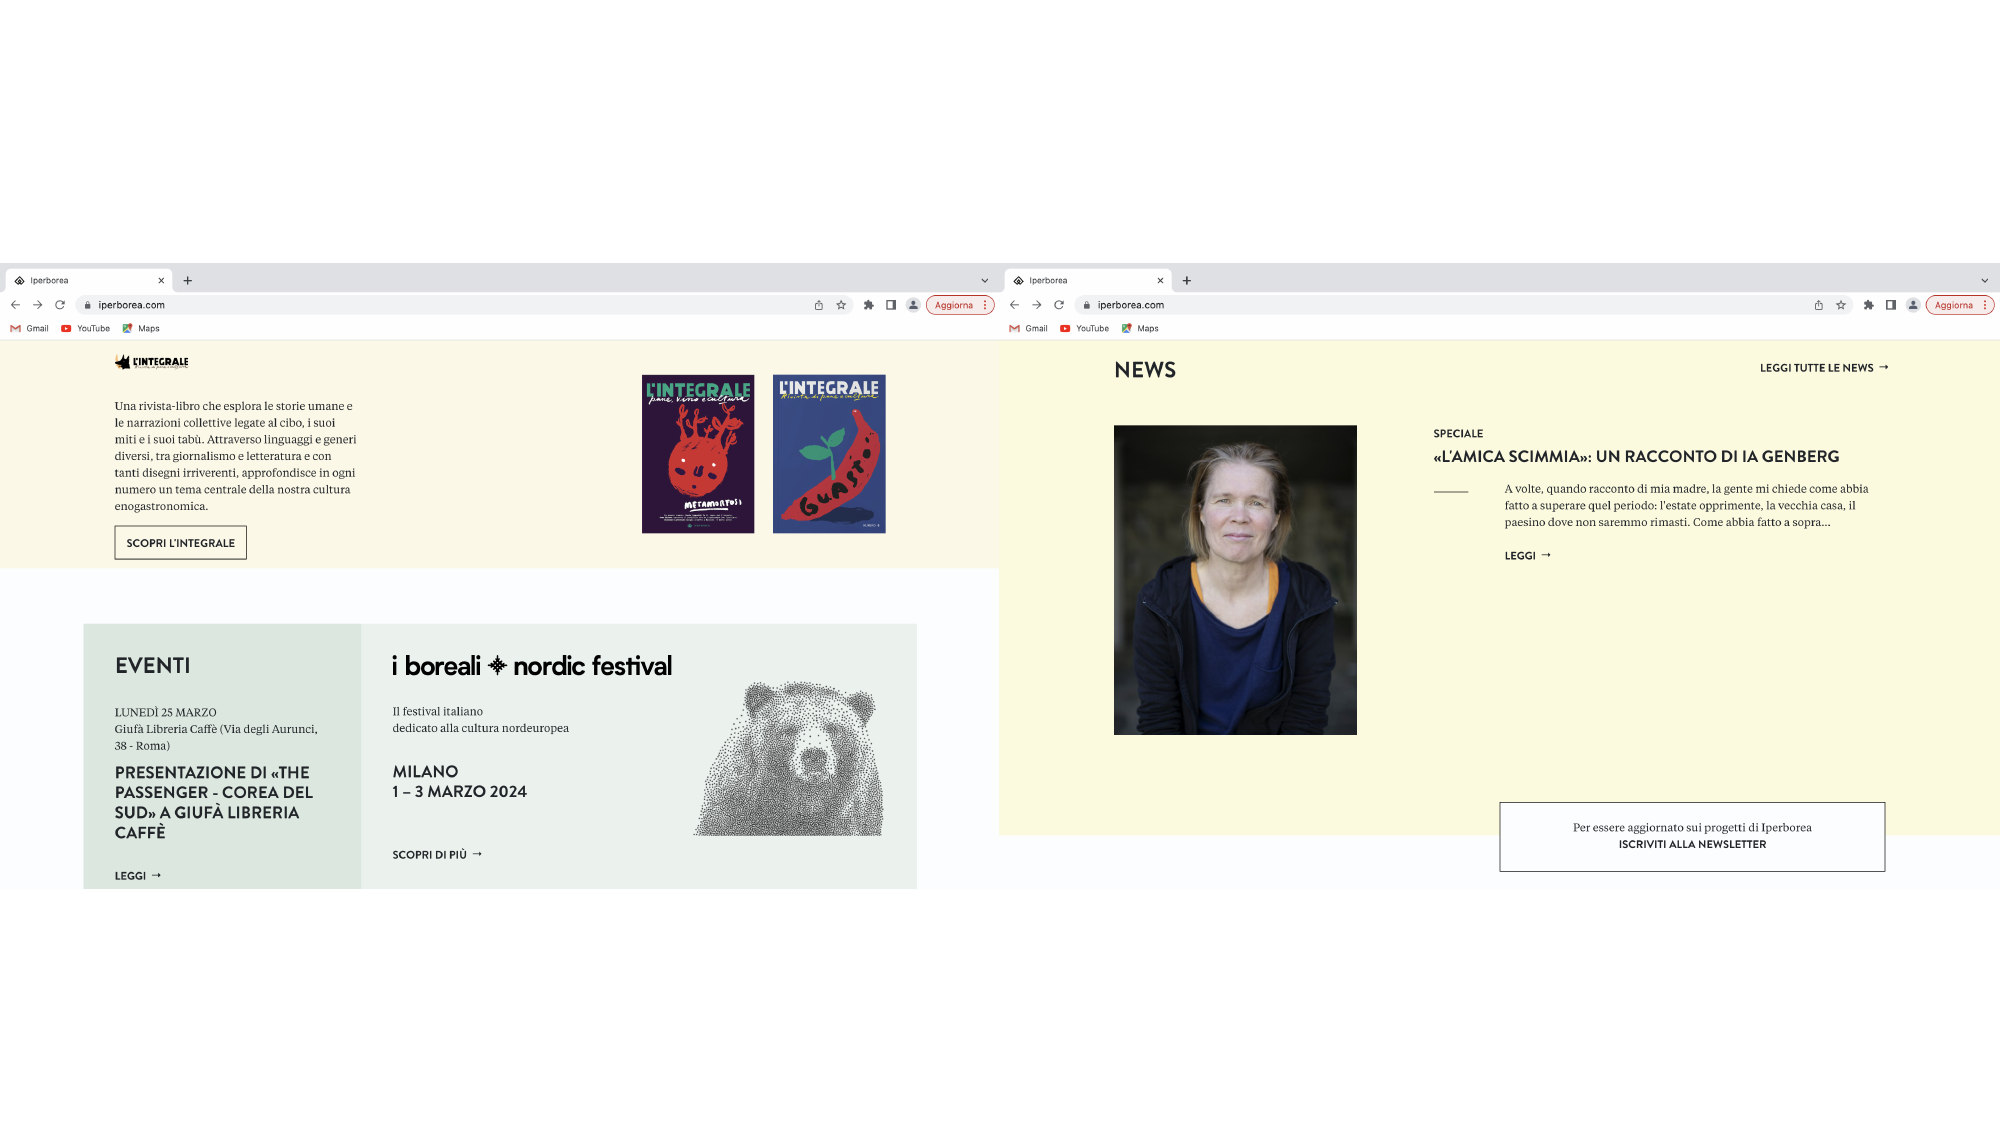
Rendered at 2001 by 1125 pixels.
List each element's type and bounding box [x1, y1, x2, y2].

picture [0, 263, 2000, 890]
